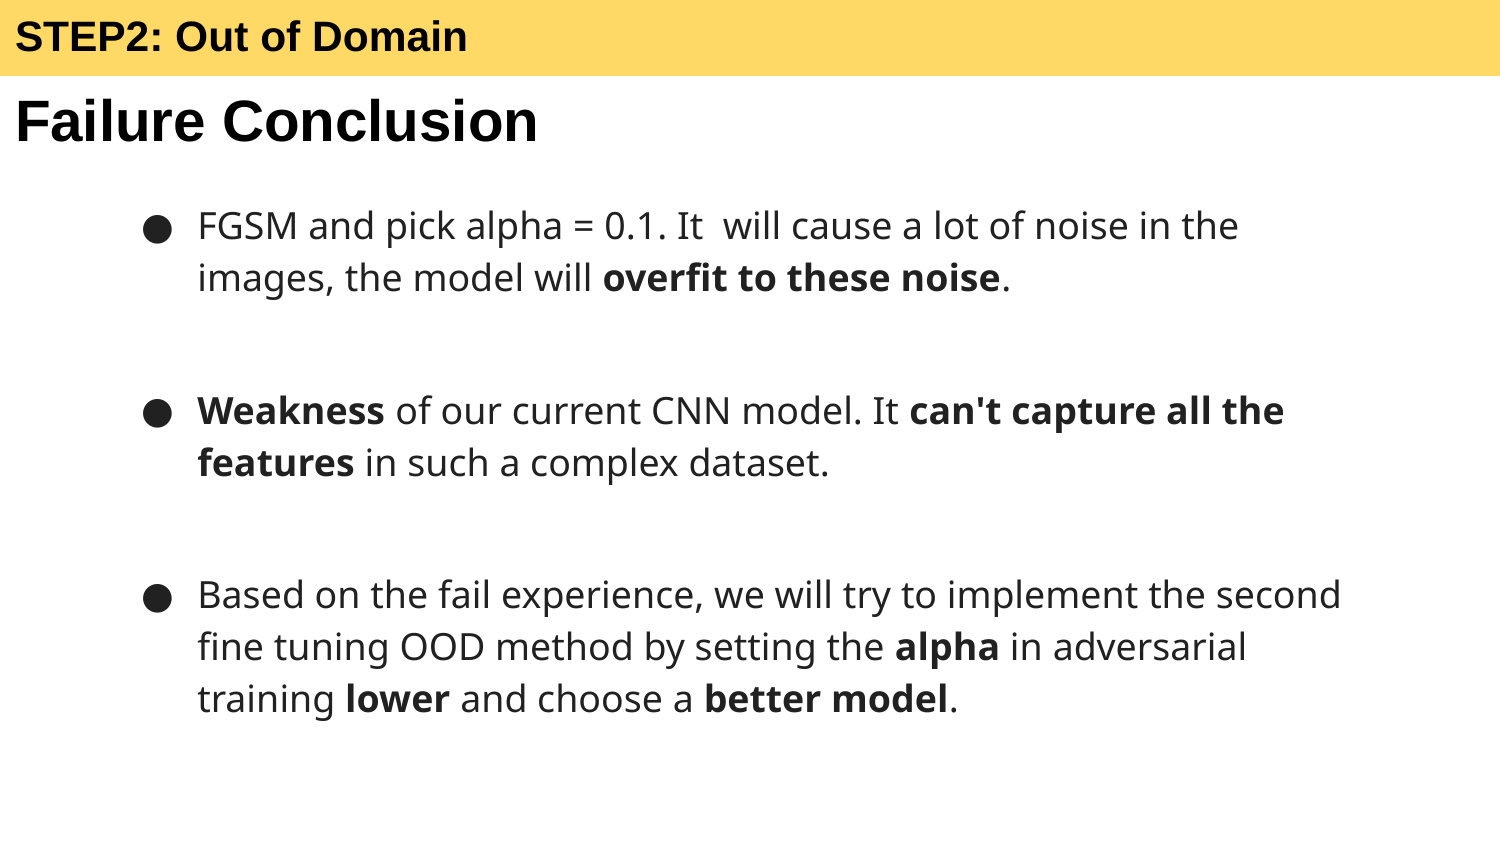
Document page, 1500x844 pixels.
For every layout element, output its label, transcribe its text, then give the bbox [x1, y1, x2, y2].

text_box STEP2: Out of Domain [0, 0, 1500, 76]
text_box FGSM and pick alpha = 0.1. It will cause a lot of noise in the images, the model will overfit to these noise. Weakness of our current CNN model. It can't capture all the features in such a complex dataset. Based on the fail experience, we will try to implement the second fine tuning OOD method by setting the alpha in adversarial training lower and choose a better model. [107, 180, 1388, 735]
text_box Failure Conclusion [0, 76, 818, 170]
